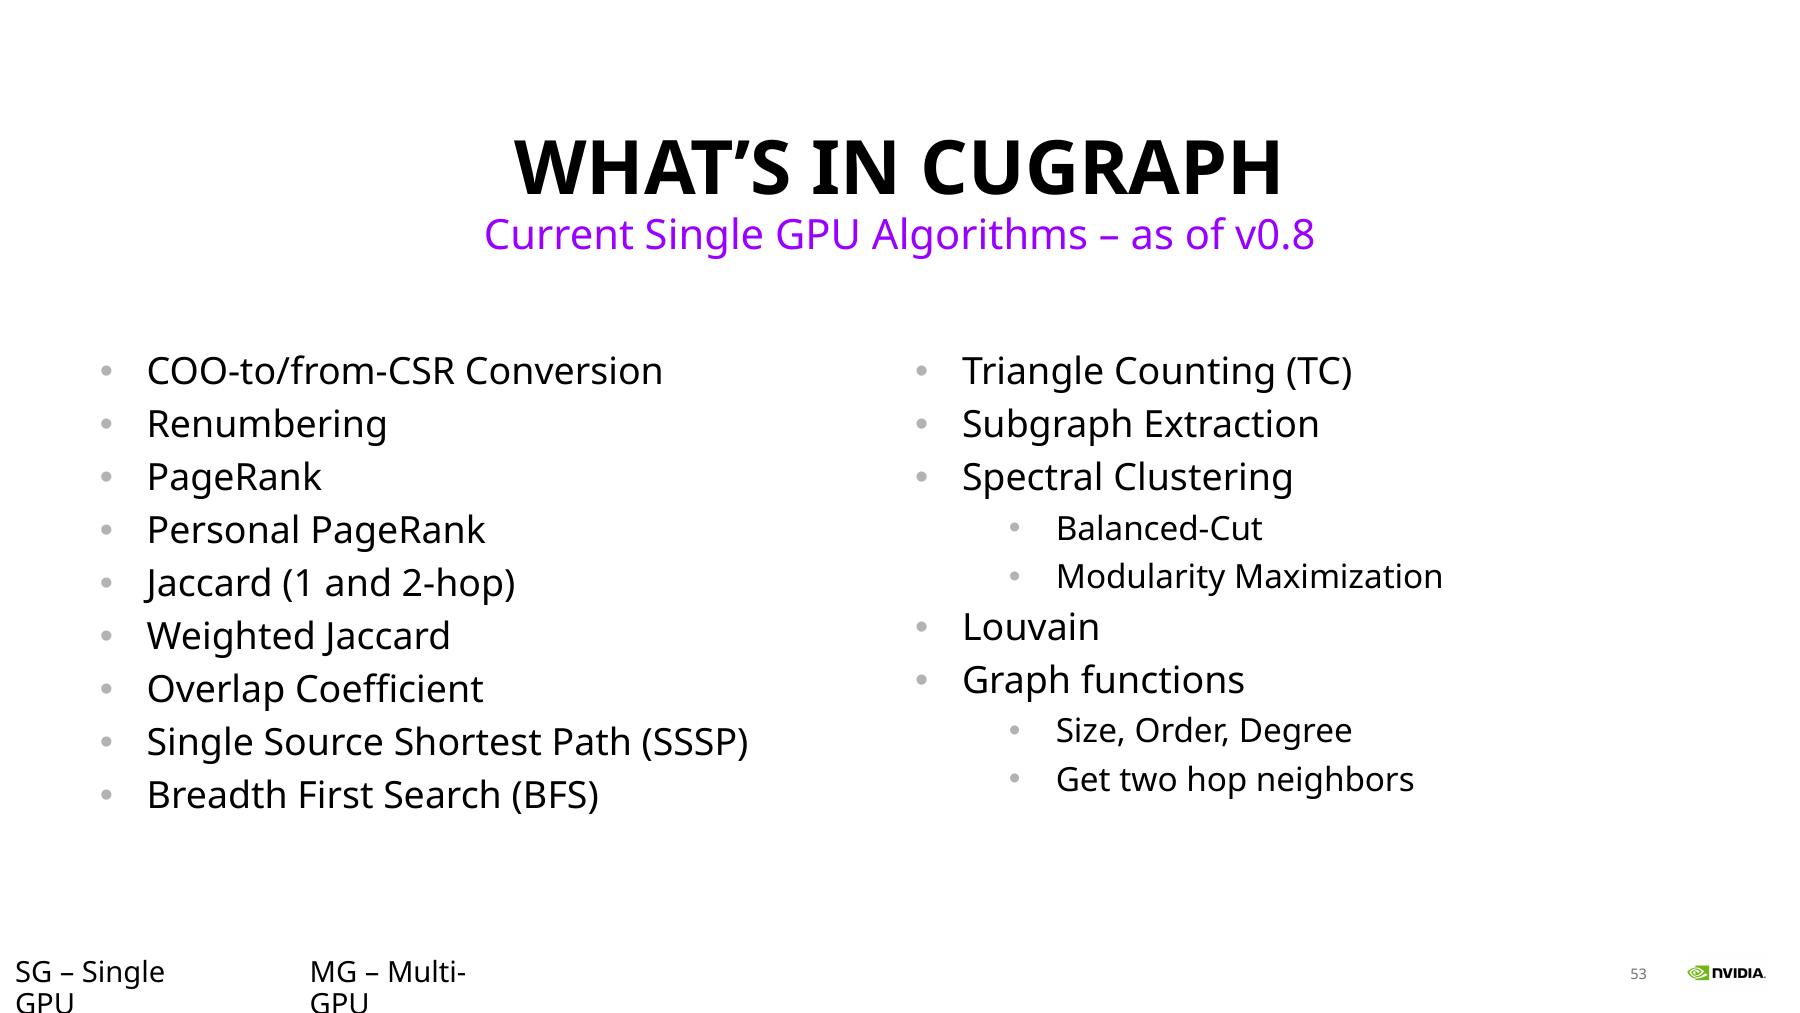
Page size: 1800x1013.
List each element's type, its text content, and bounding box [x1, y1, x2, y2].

title WHAT’S IN CUGRAPH [81, 120, 1719, 206]
list Current Single GPU Algorithms – as of v0.8 [81, 206, 1719, 293]
text_box MG – Multi-GPU [294, 965, 527, 1013]
list Triangle Counting (TC) Subgraph Extraction Spectral Clustering Balanced-Cut Modularity Maximization Louvain Graph functions Size, Order, Degree Get two hop neighbors [900, 345, 1716, 876]
picture [1687, 953, 1766, 993]
list COO-to/from-CSR Conversion Renumbering PageRank Personal PageRank Jaccard (1 and 2-hop) Weighted Jaccard Overlap Coefficient Single Source Shortest Path (SSSP) Breadth First Search (BFS) [84, 345, 900, 876]
text_box SG – Single GPU [0, 965, 236, 1013]
